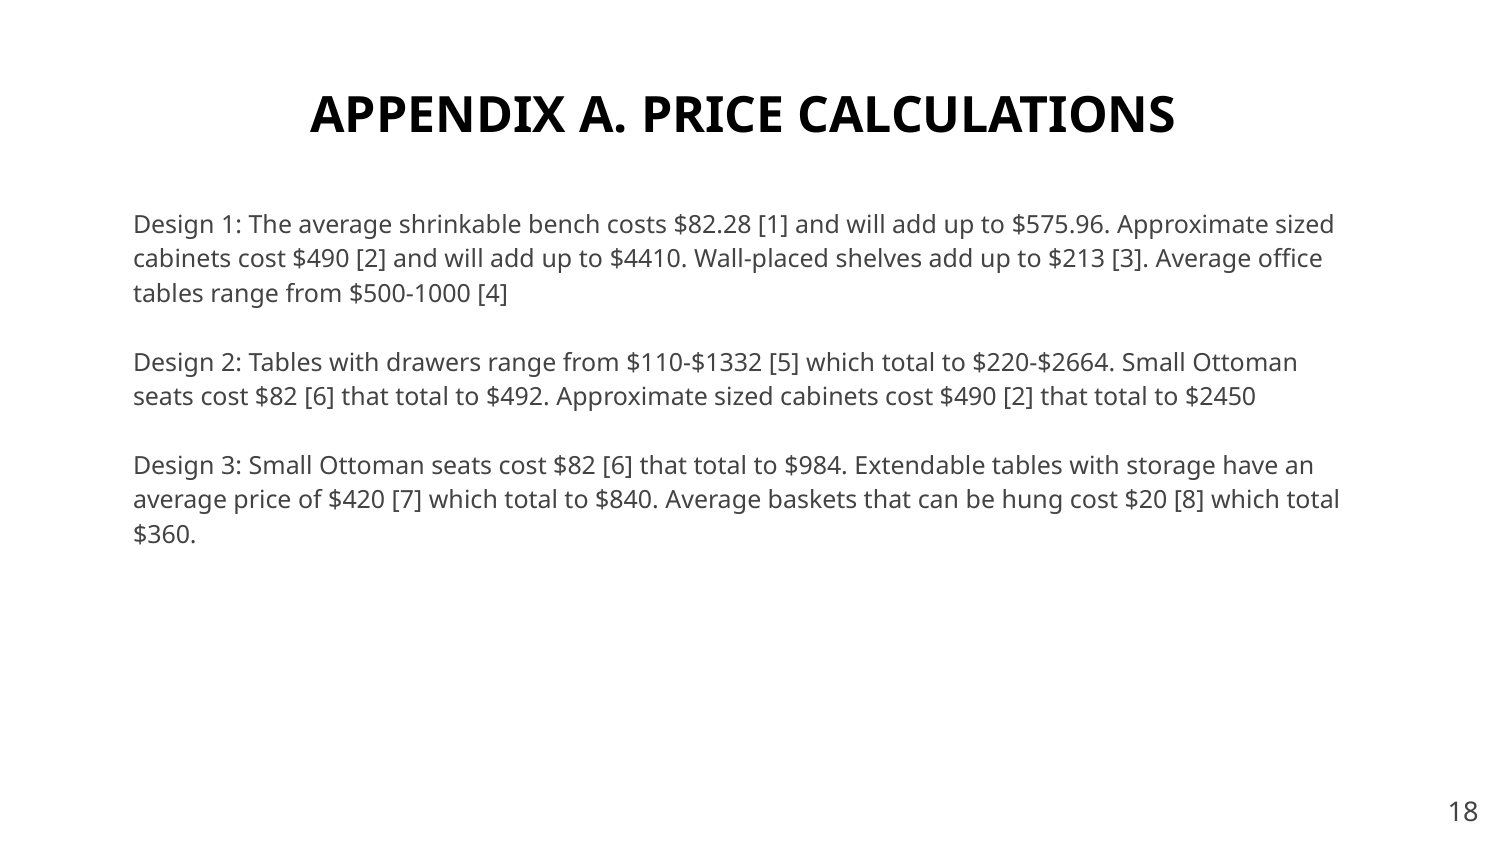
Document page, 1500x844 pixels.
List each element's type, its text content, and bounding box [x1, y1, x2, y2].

list Design 1: The average shrinkable bench costs $82.28 [1] and will add up to $575.96. Approximate sized cabinets cost $490 [2] and will add up to $4410. Wall-placed shelves add up to $213 [3]. Average office tables range from $500-1000 [4] Design 2: Tables with drawers range from $110-$1332 [5] which total to $220-$2664. Small Ottoman seats cost $82 [6] that total to $492. Approximate sized cabinets cost $490 [2] that total to $2450 Design 3: Small Ottoman seats cost $82 [6] that total to $984. Extendable tables with storage have an average price of $420 [7] which total to $840. Average baskets that can be hung cost $20 [8] which total $360. [118, 189, 1382, 750]
slide_number ‹#› [1403, 779, 1494, 844]
title APPENDIX A. PRICE CALCULATIONS [74, 67, 1426, 160]
